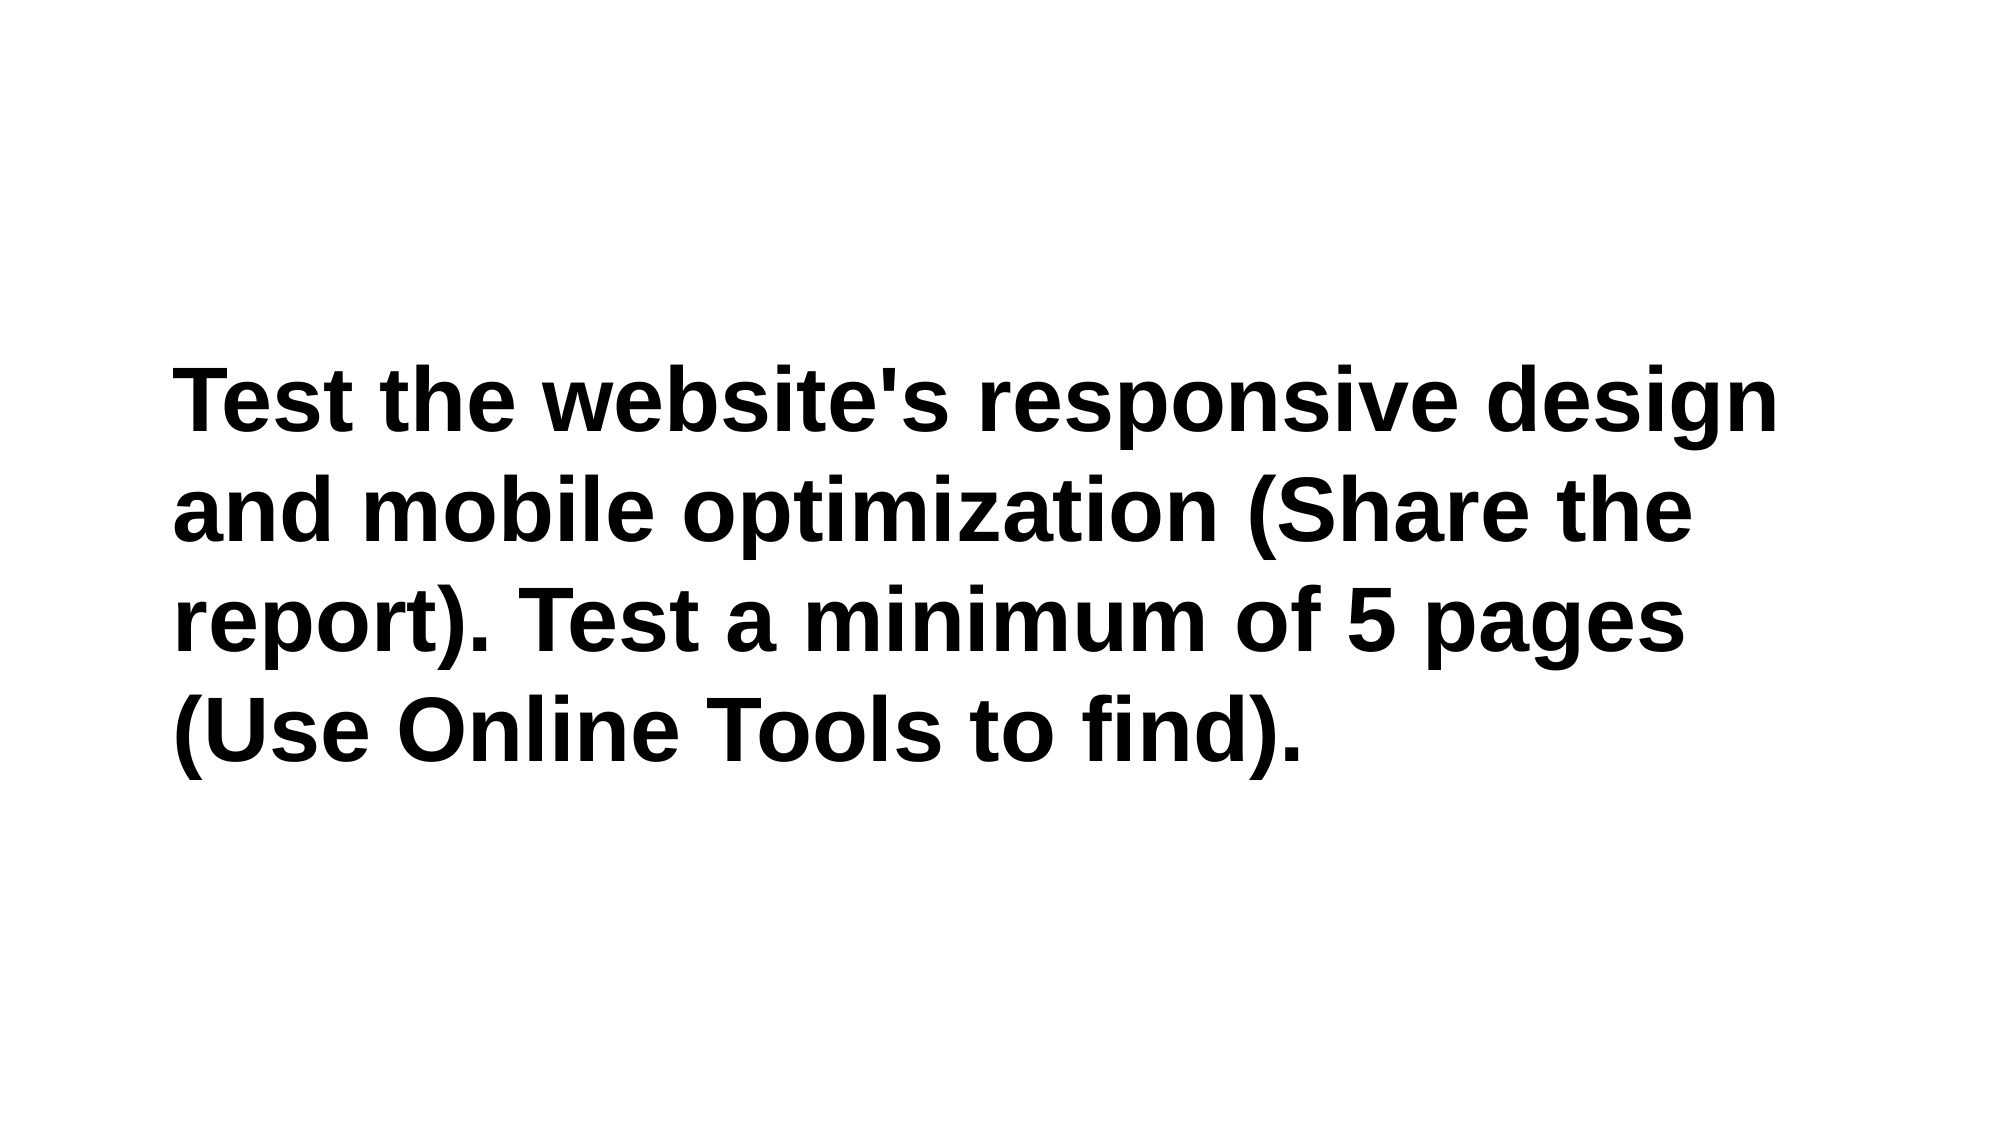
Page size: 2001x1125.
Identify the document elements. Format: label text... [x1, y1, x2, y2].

text_box Test the website's responsive design and mobile optimization (Share the report). Test a minimum of 5 pages (Use Online Tools to find). [157, 332, 1842, 788]
